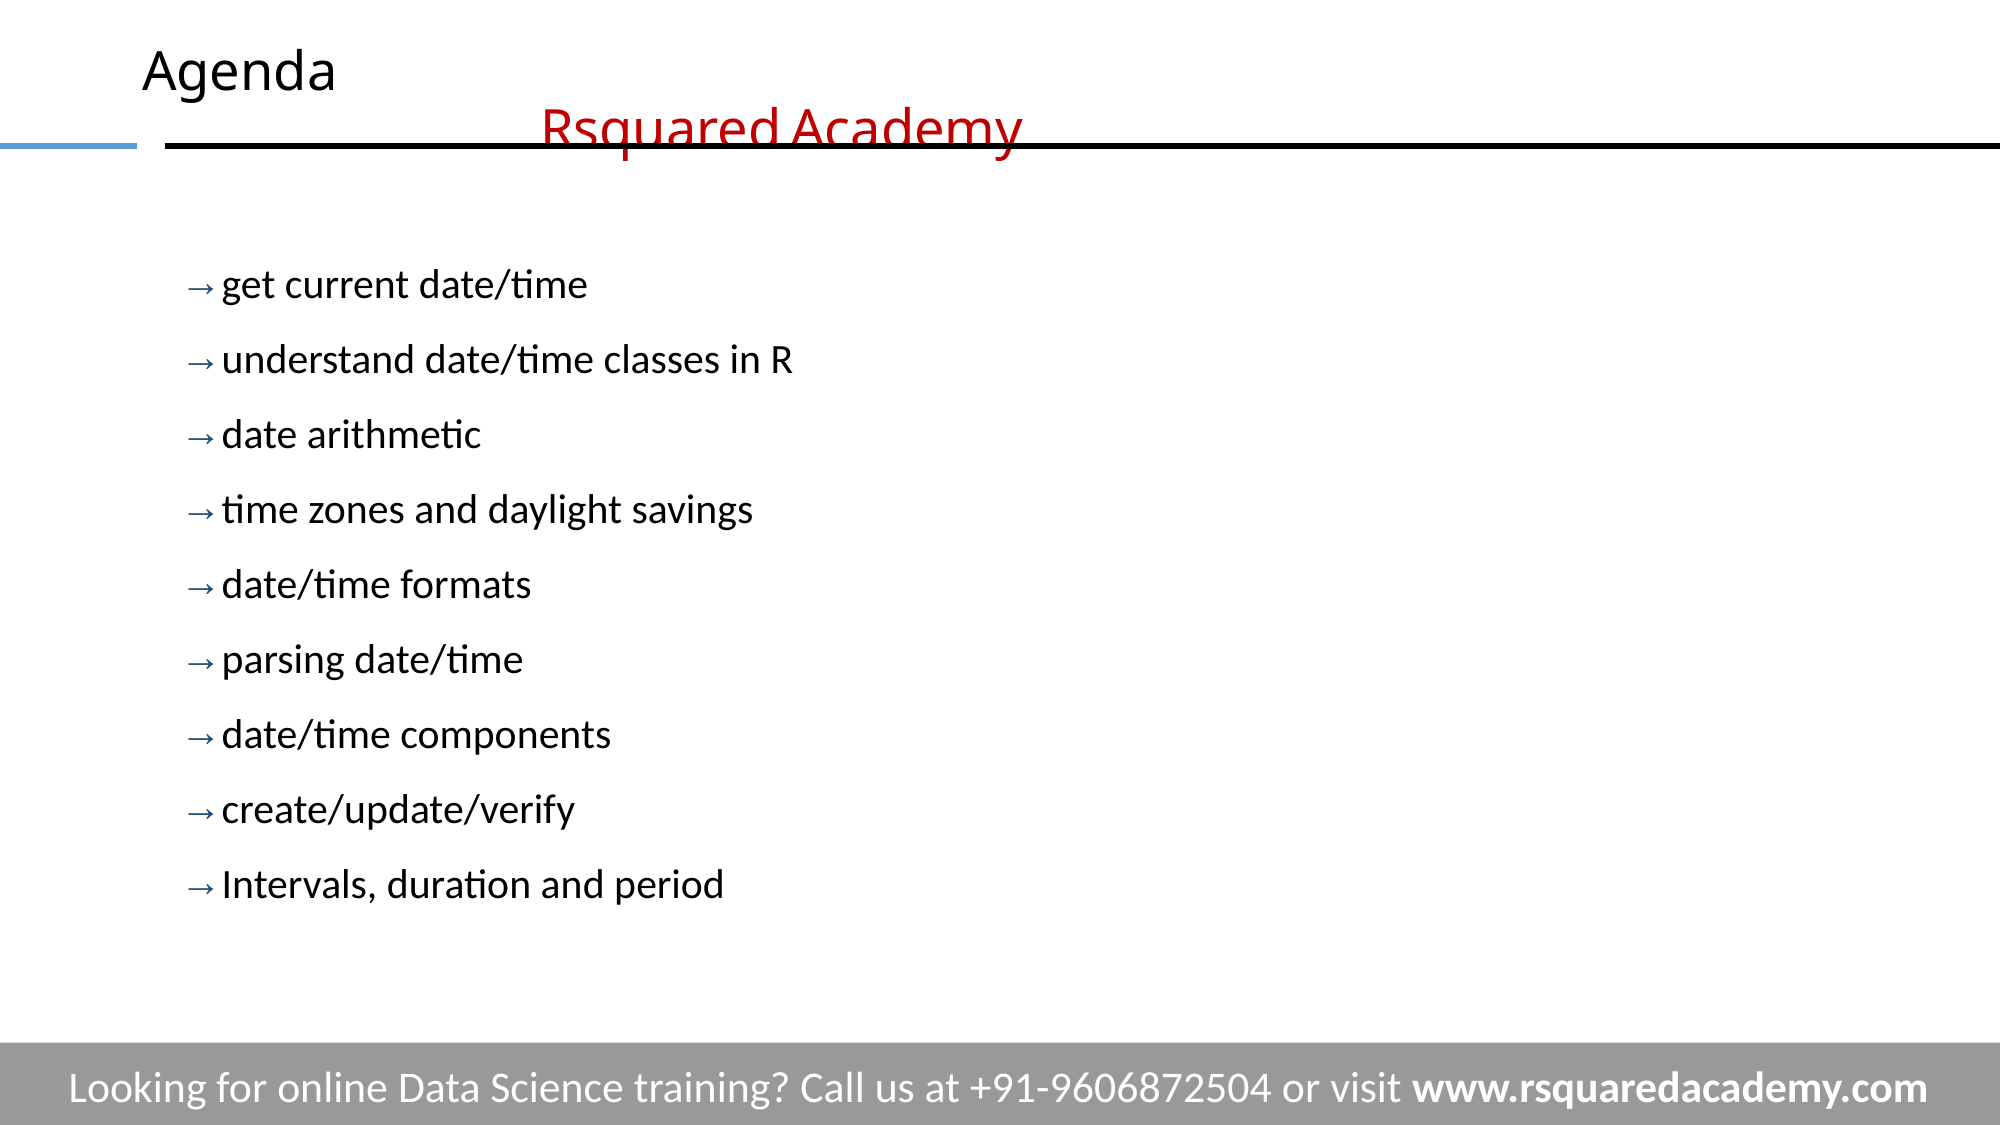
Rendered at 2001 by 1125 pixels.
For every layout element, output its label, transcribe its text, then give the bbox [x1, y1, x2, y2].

text_box Looking for online Data Science training? Call us at +91-9606872504 or visit www.rsquaredacademy.com [0, 1042, 2000, 1125]
list get current date/time understand date/time classes in R date arithmetic time zones and daylight savings date/time formats parsing date/time date/time components create/update/verify Intervals, duration and period [165, 224, 1978, 989]
title Agenda Rsquared Academy [0, 0, 2000, 146]
